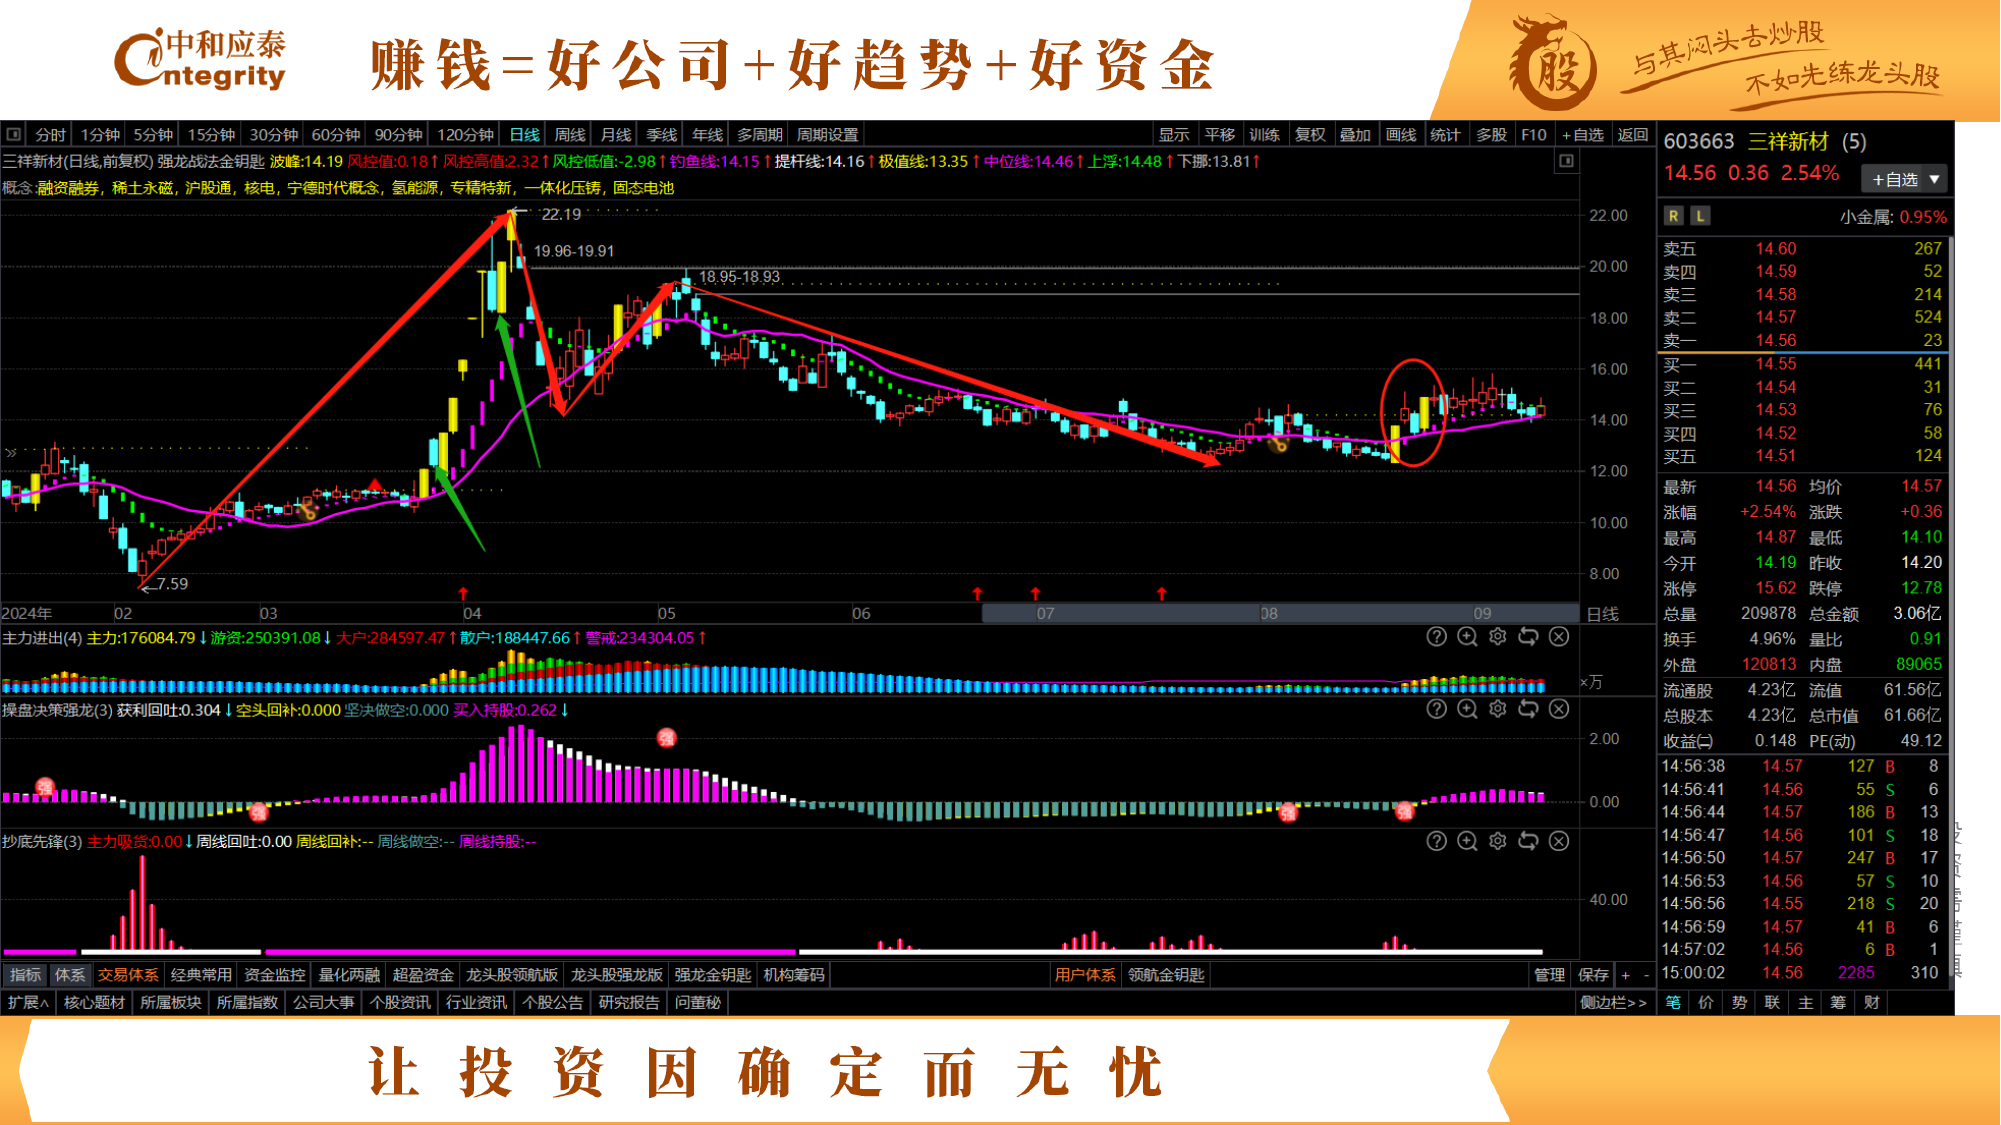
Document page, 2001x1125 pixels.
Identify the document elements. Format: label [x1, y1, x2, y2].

picture [0, 0, 2000, 1125]
list [0, 120, 1955, 1017]
